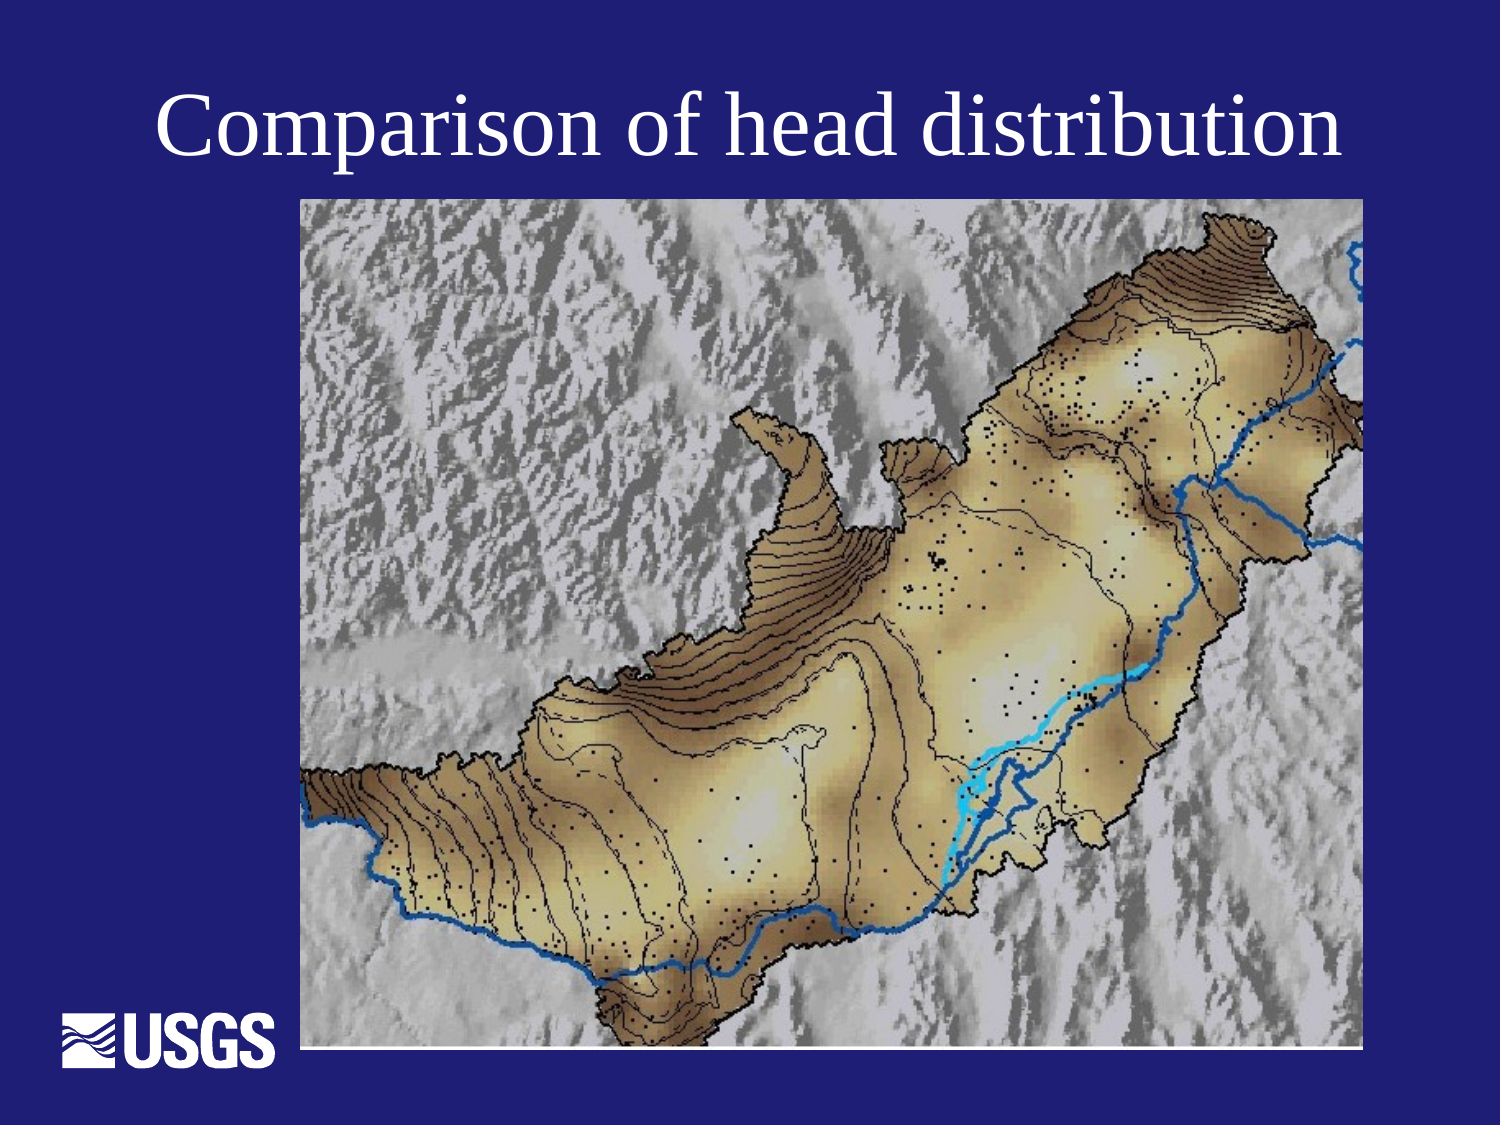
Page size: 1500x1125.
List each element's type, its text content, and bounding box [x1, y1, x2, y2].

title Comparison of head distribution [112, 24, 1388, 213]
picture [299, 199, 1363, 1050]
